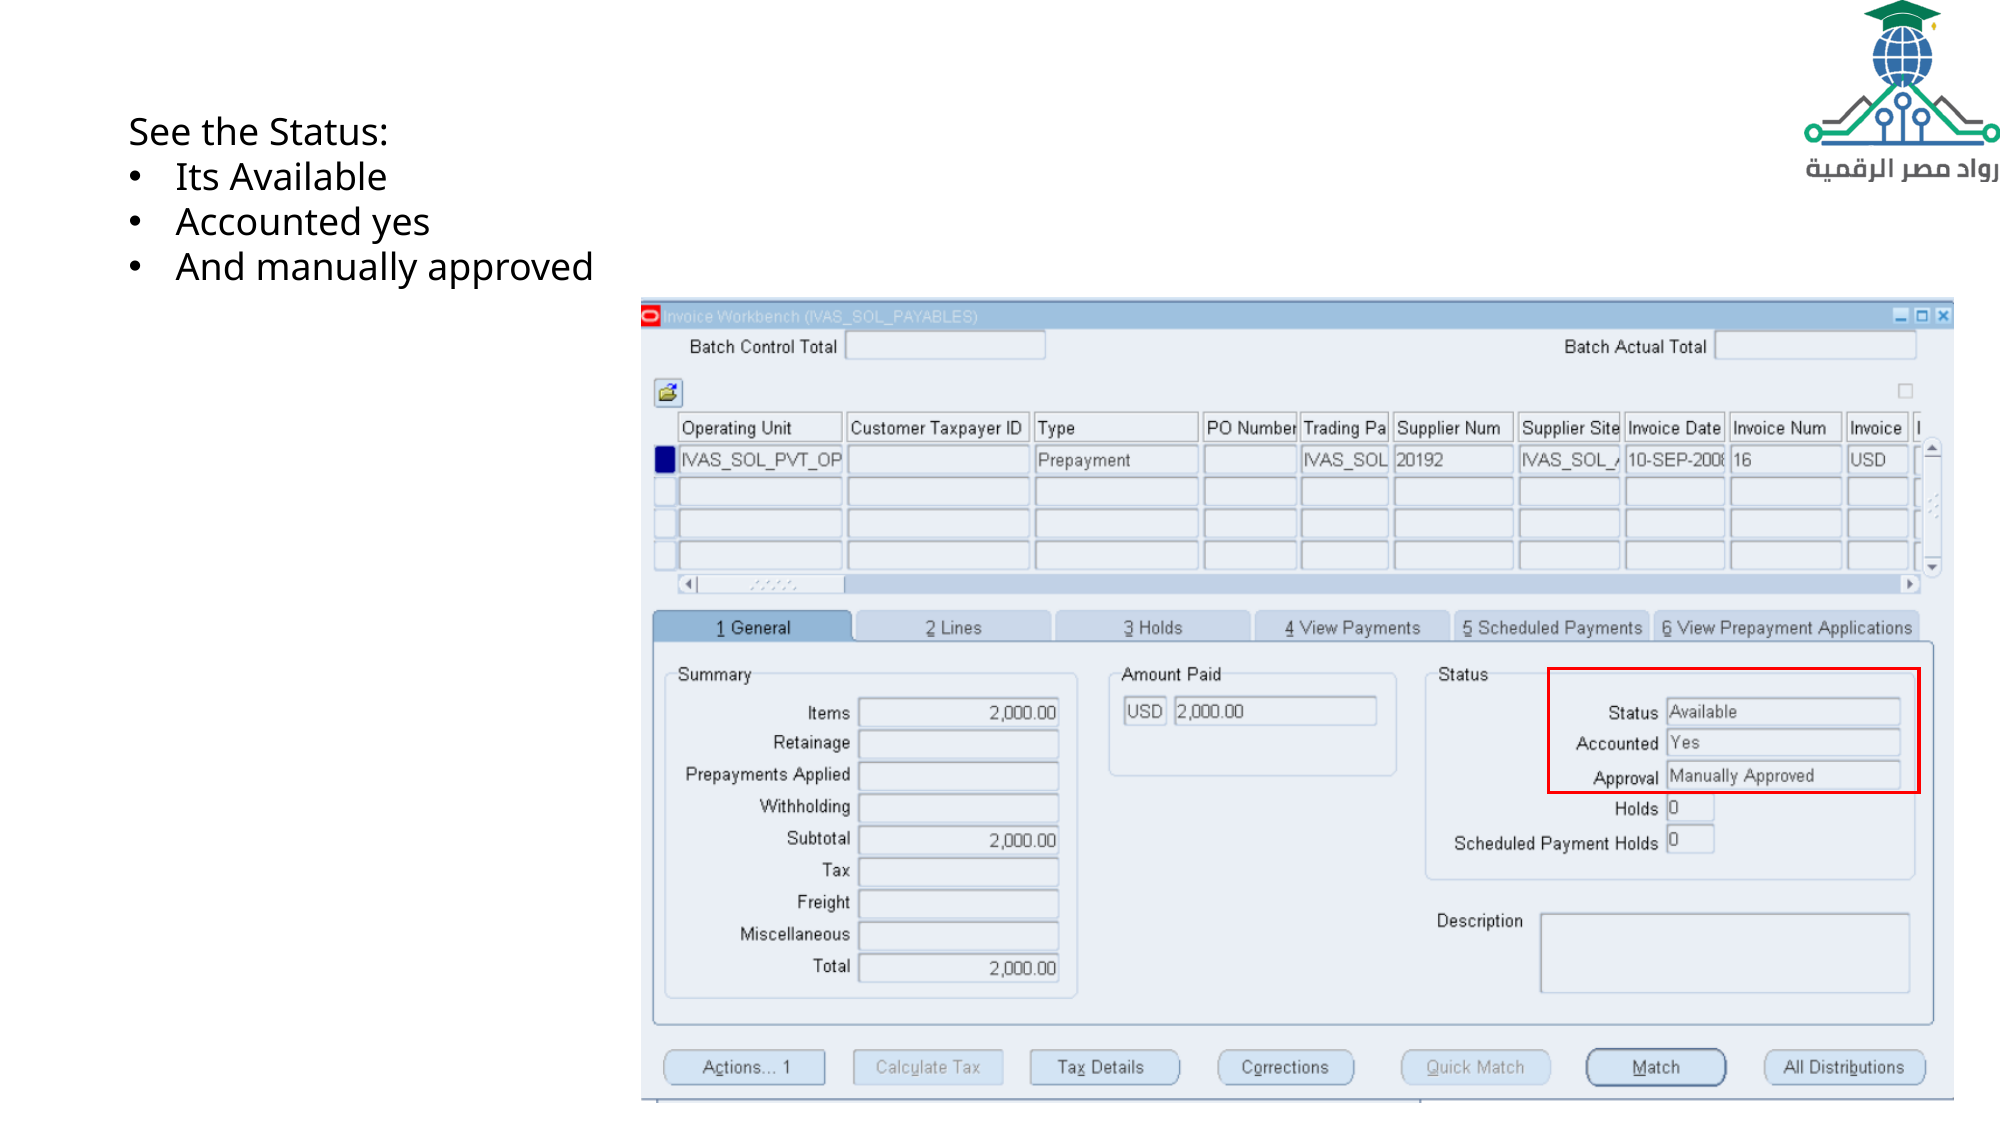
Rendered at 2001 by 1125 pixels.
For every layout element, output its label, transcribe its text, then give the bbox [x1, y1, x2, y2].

text_box See the Status: Its Available Accounted yes And manually approved [113, 100, 627, 341]
picture [640, 295, 1955, 1103]
picture [1804, 0, 2000, 183]
